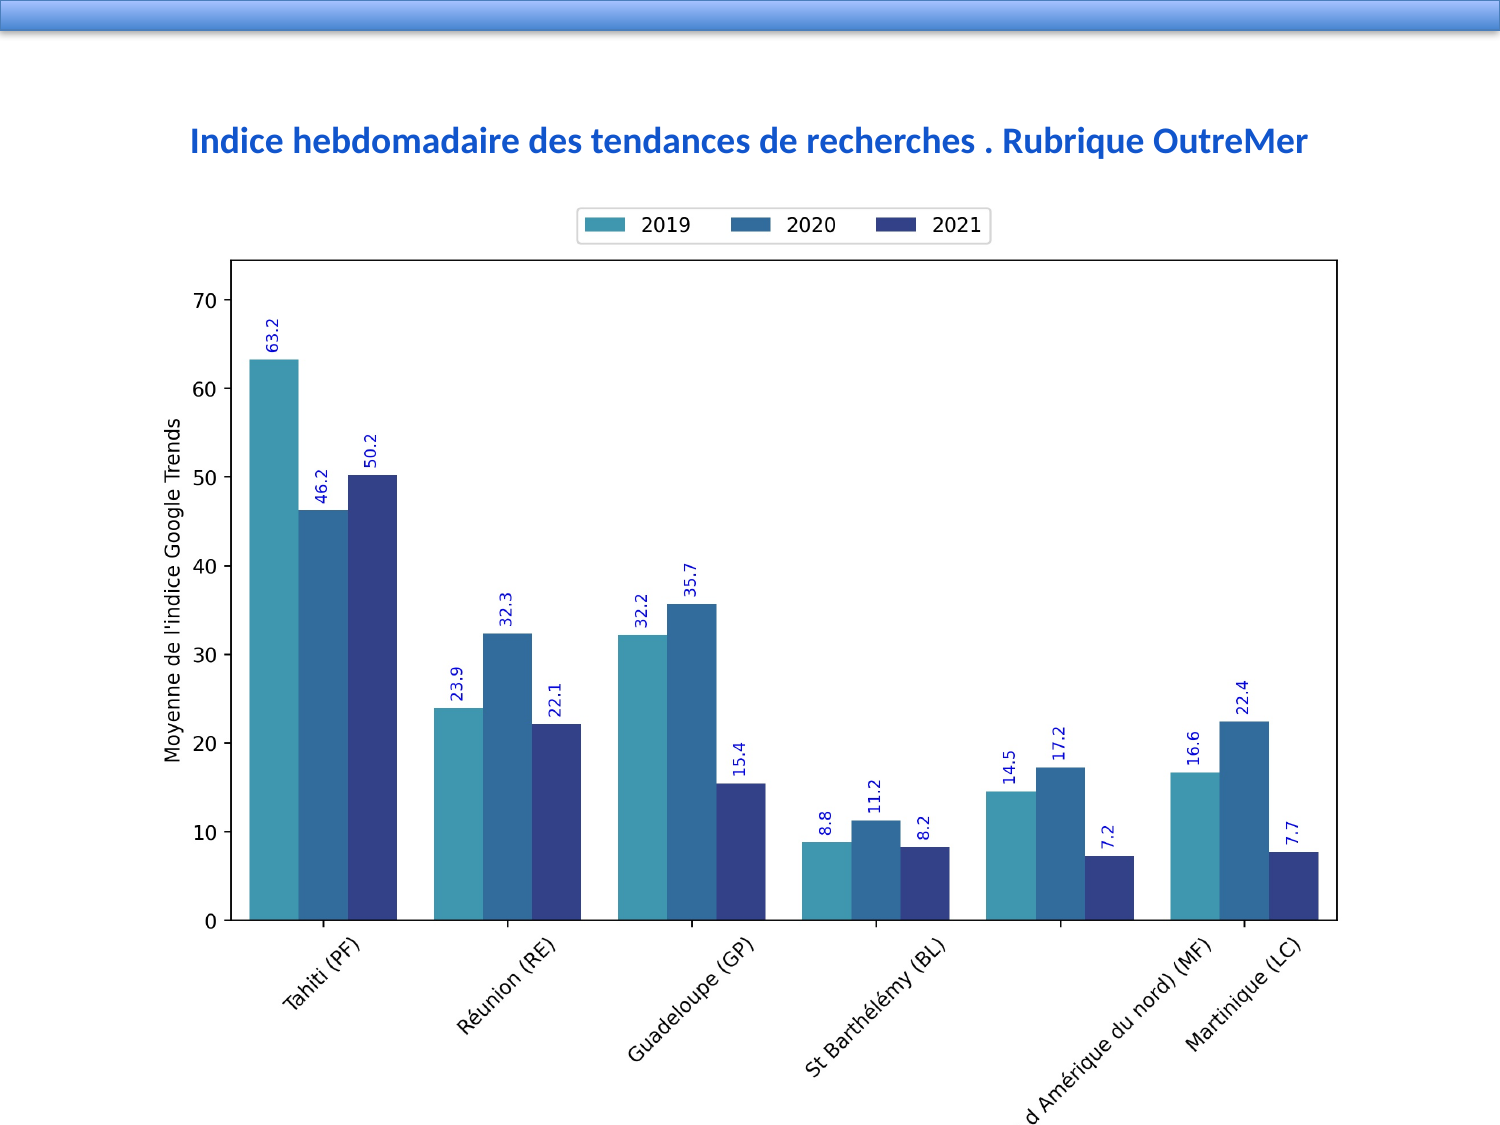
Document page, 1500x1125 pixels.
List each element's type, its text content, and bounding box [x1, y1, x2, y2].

picture [149, 194, 1351, 1125]
text_box [0, 0, 1500, 31]
title Indice hebdomadaire des tendances de recherches . Rubrique OutreMer [75, 45, 1425, 233]
